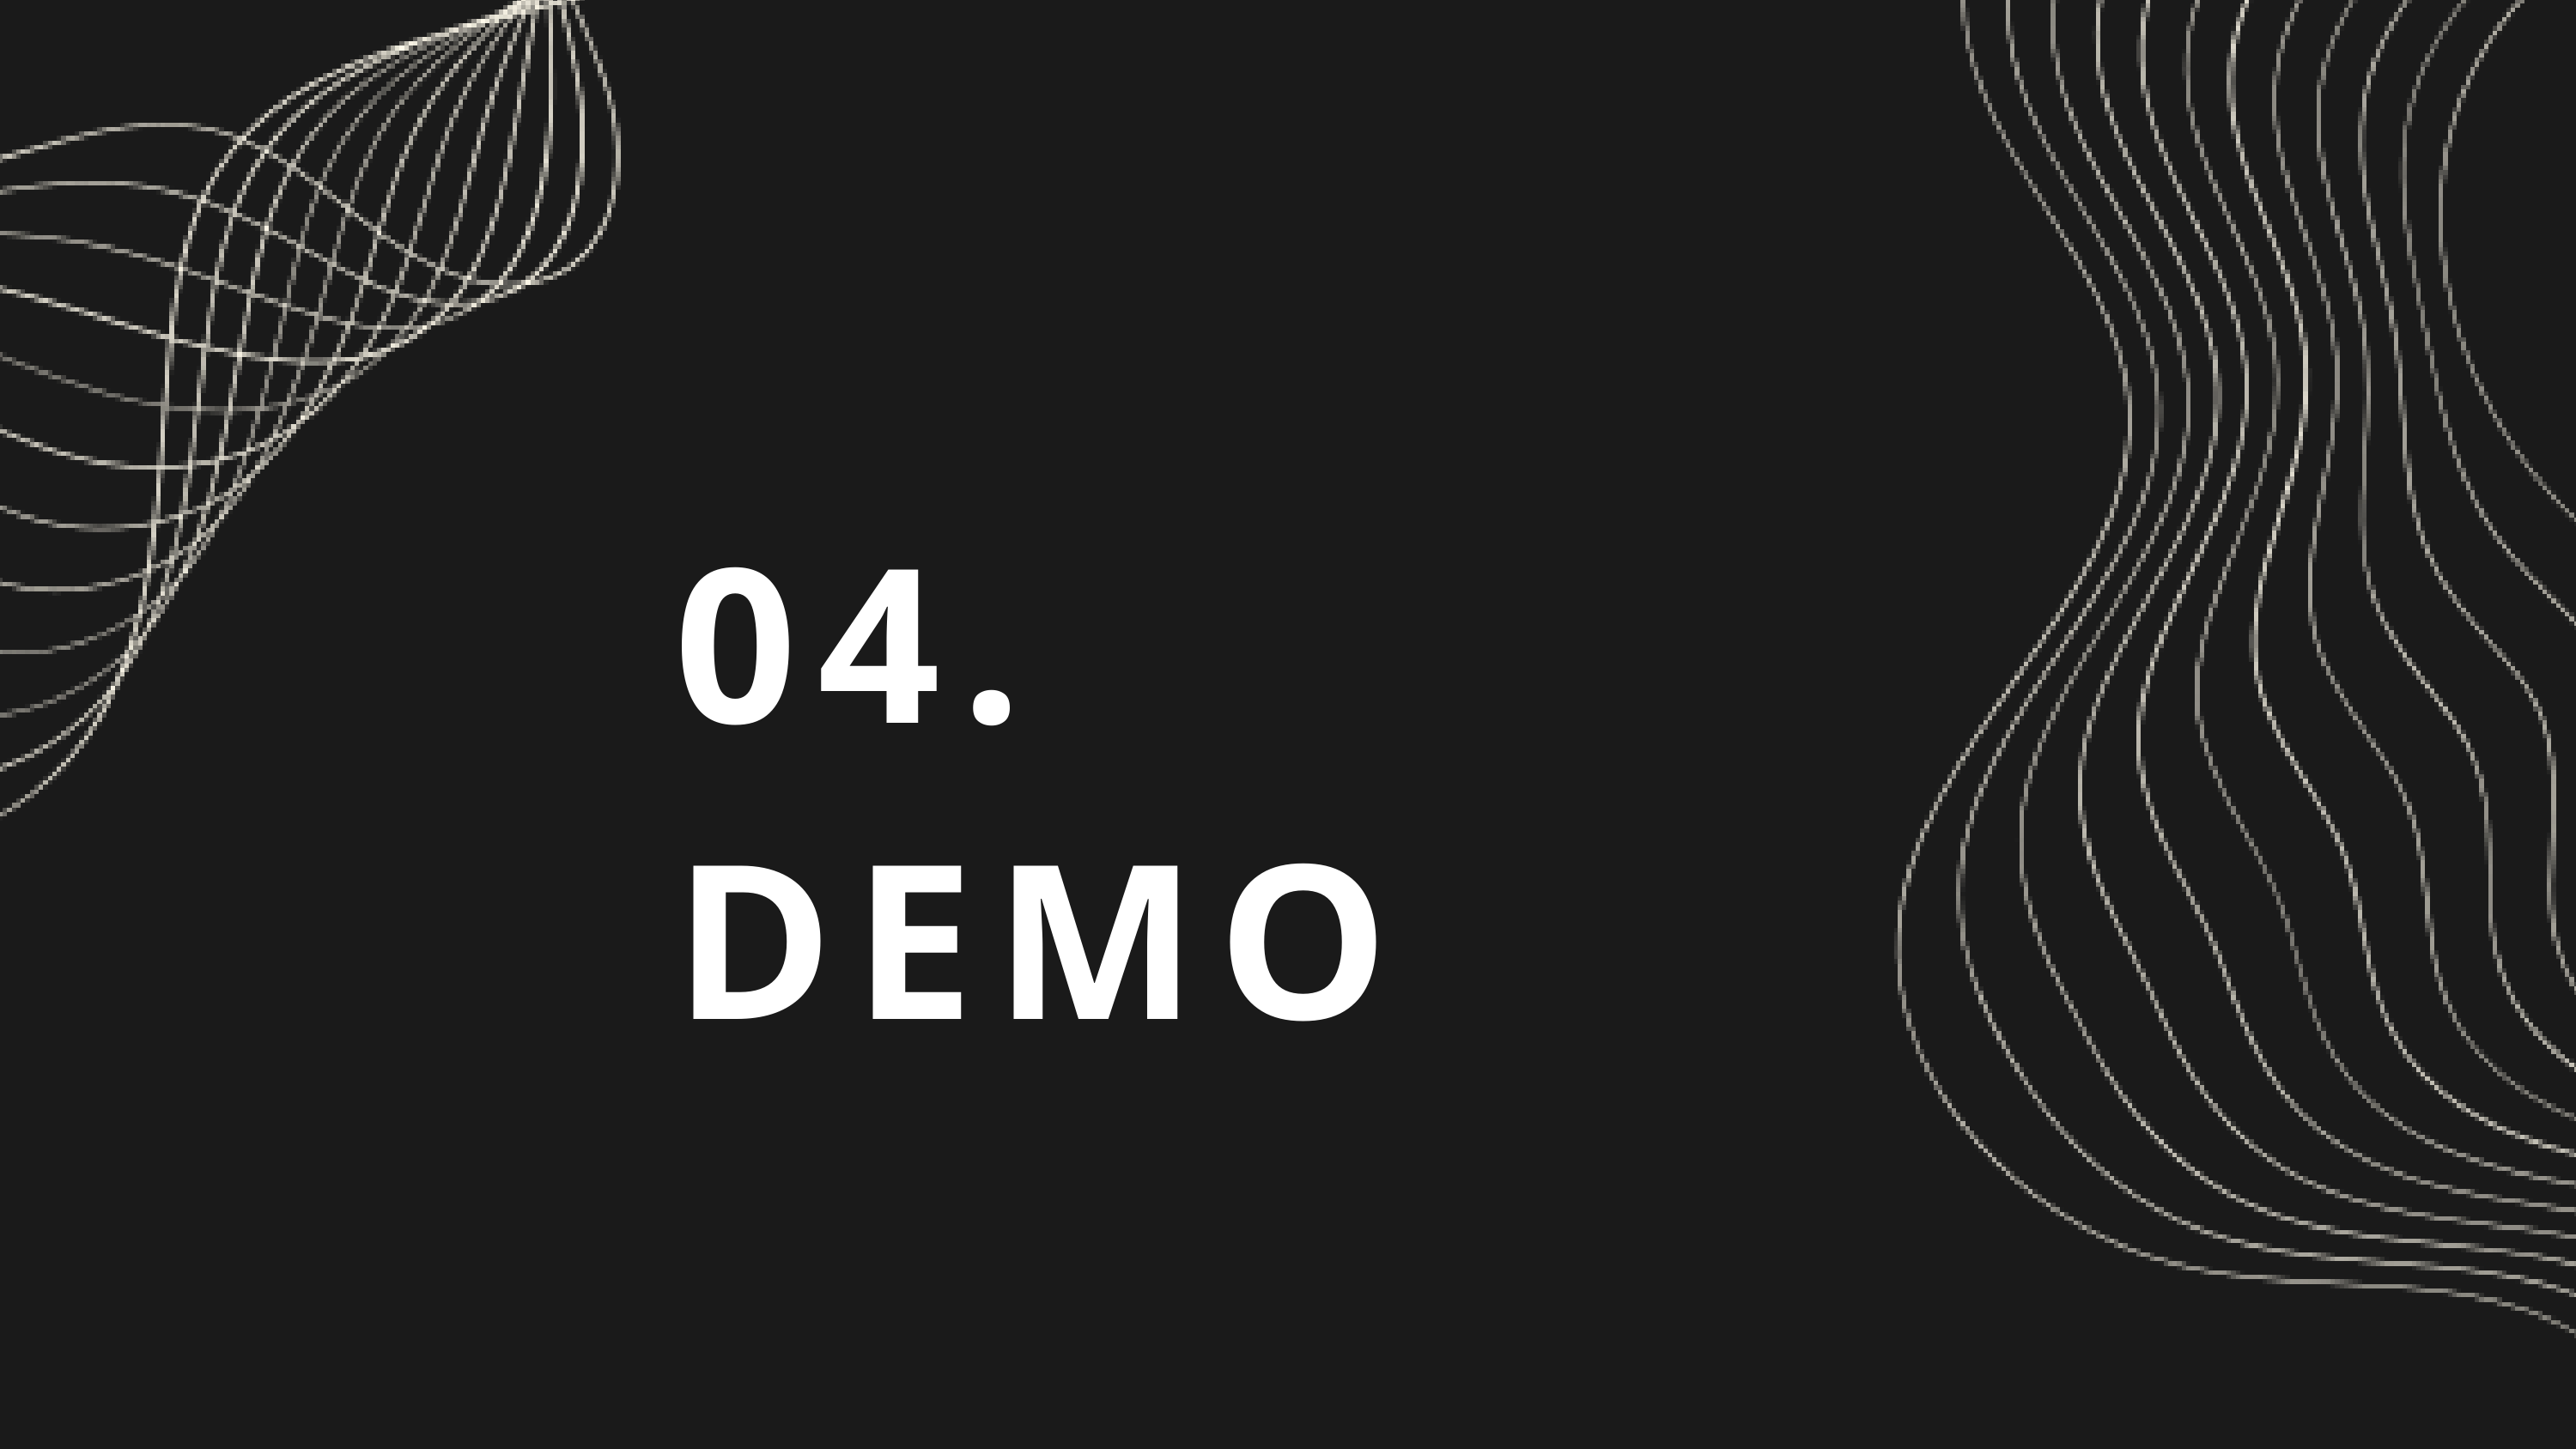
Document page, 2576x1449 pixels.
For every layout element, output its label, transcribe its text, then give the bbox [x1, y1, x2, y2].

text_box [0, 0, 1081, 844]
text_box 04. DEMO [674, 470, 1708, 1063]
text_box [1893, 0, 2576, 1449]
